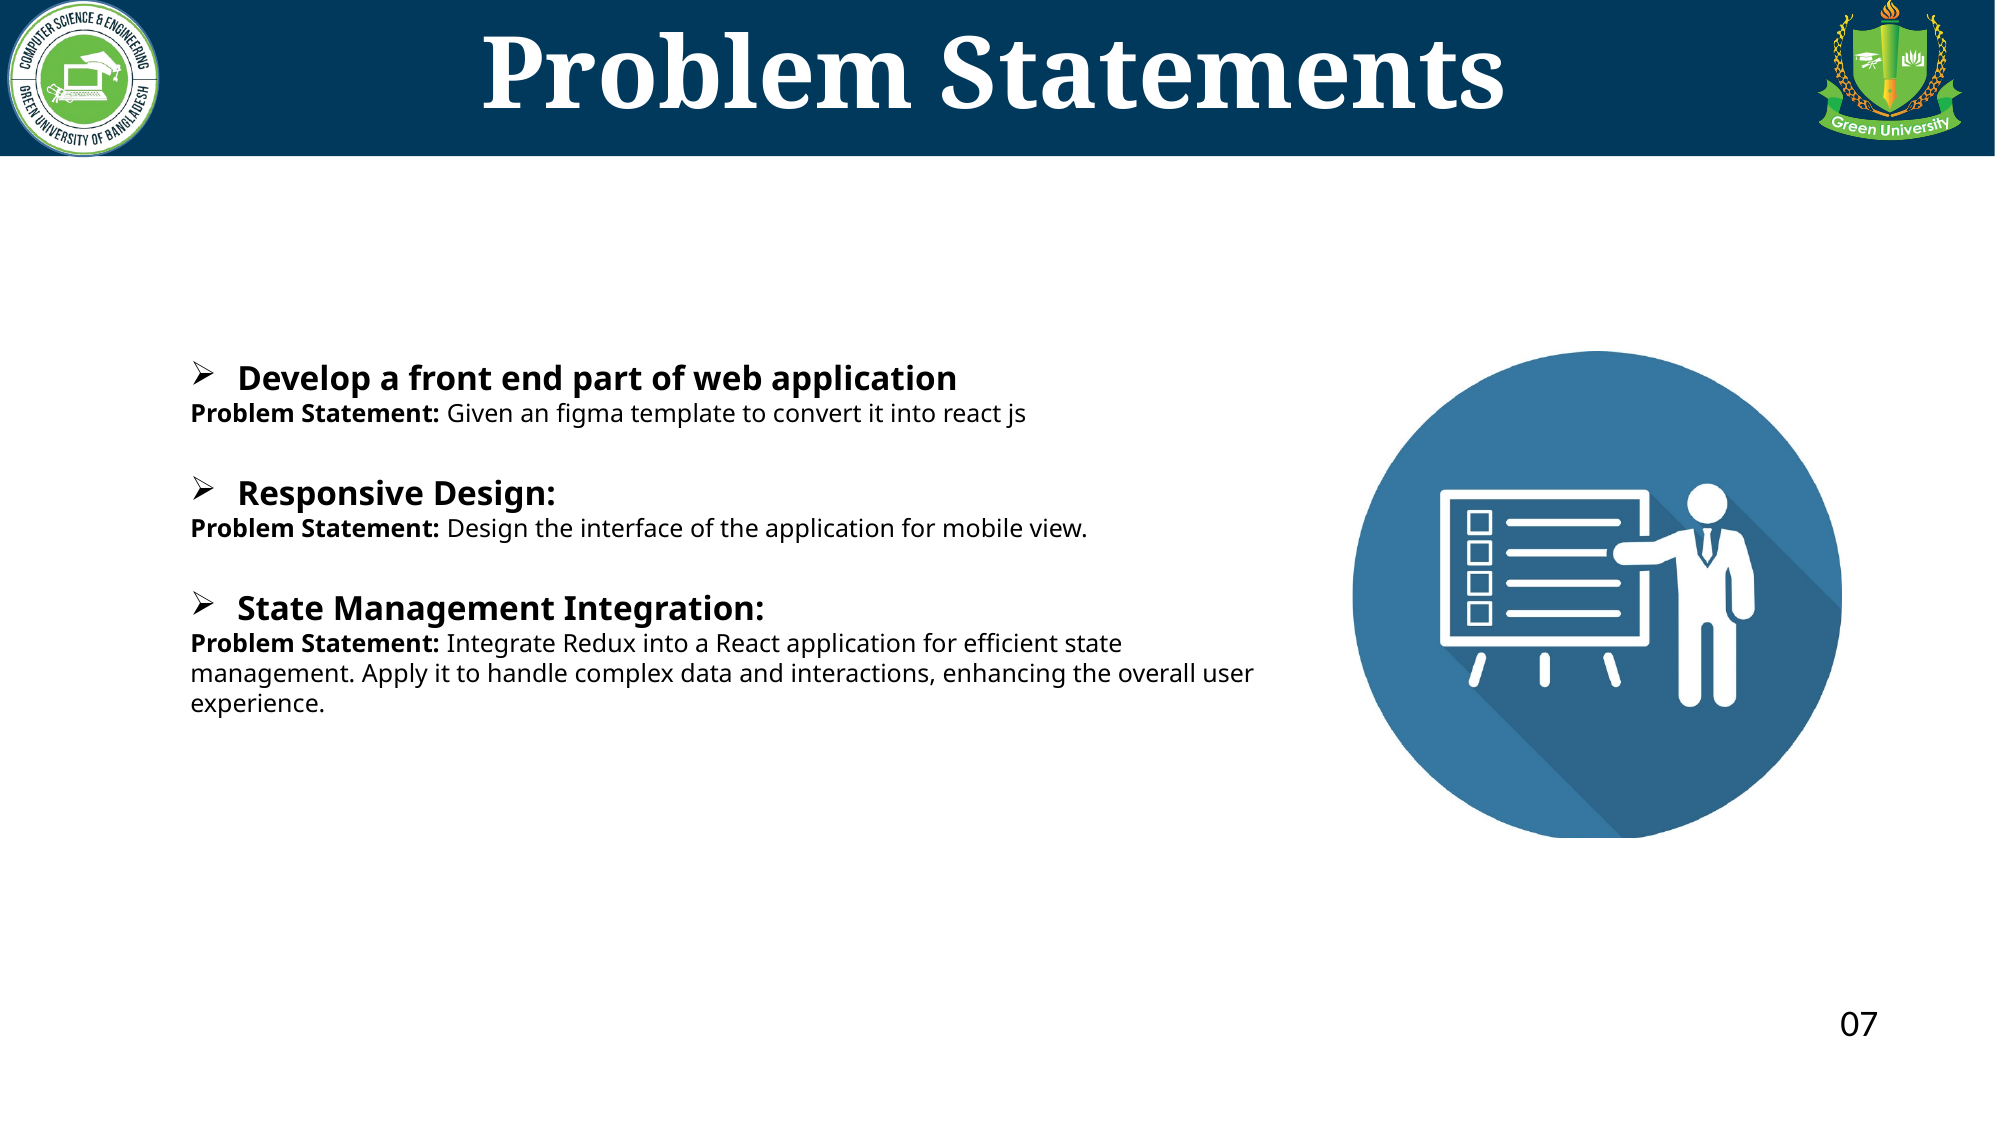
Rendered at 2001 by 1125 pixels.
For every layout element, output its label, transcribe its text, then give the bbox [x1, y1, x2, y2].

picture [1802, 0, 1978, 155]
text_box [8, 0, 160, 157]
text_box 07 [1825, 991, 1904, 1052]
text_box Problem Statements [450, 1, 1539, 137]
text_box Develop a front end part of web application Problem Statement: Given an figma template to convert it into react js Responsive Design: Problem Statement: Design the interface of the application for mobile view. State Management Integration: Problem Statement: Integrate Redux into a React application for efficient state management. Apply it to handle complex data and interactions, enhancing the overall user experience. [175, 320, 1283, 860]
text_box [160, 0, 1996, 157]
text_box [0, 0, 8, 157]
picture [1352, 351, 1842, 838]
